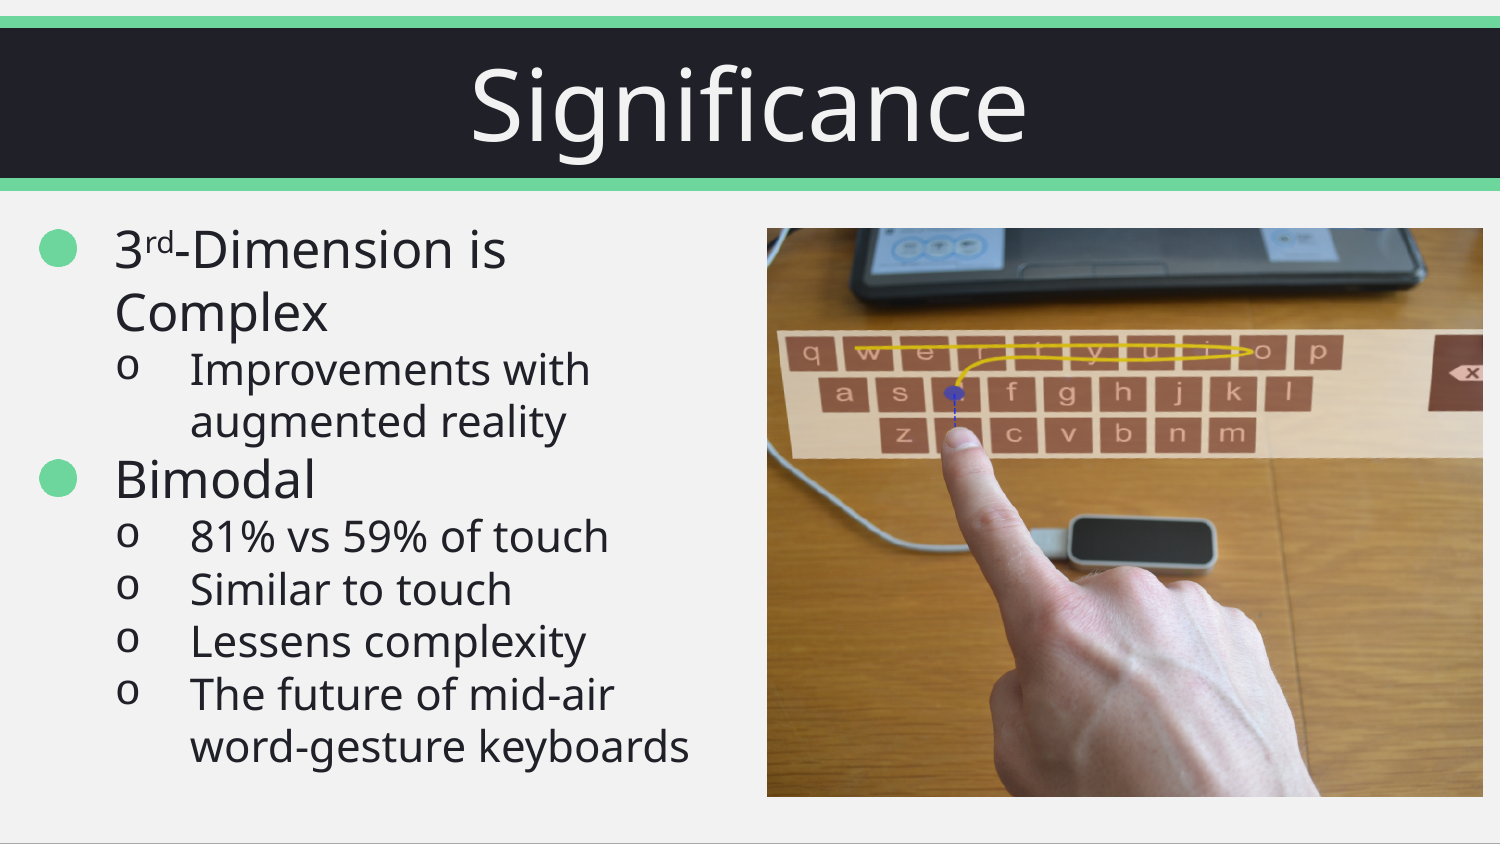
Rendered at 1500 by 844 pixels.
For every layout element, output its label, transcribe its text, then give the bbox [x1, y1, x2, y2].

text_box 3rd-Dimension is Complex Improvements with augmented reality Bimodal 81% vs 59% of touch Similar to touch Lessens complexity The future of mid-air word-gesture keyboards [24, 209, 725, 779]
picture [766, 227, 1484, 797]
title Significance [112, 34, 1388, 177]
text_box [0, 193, 1500, 844]
picture [39, 459, 77, 497]
picture [39, 229, 77, 267]
text_box [0, 0, 1500, 16]
